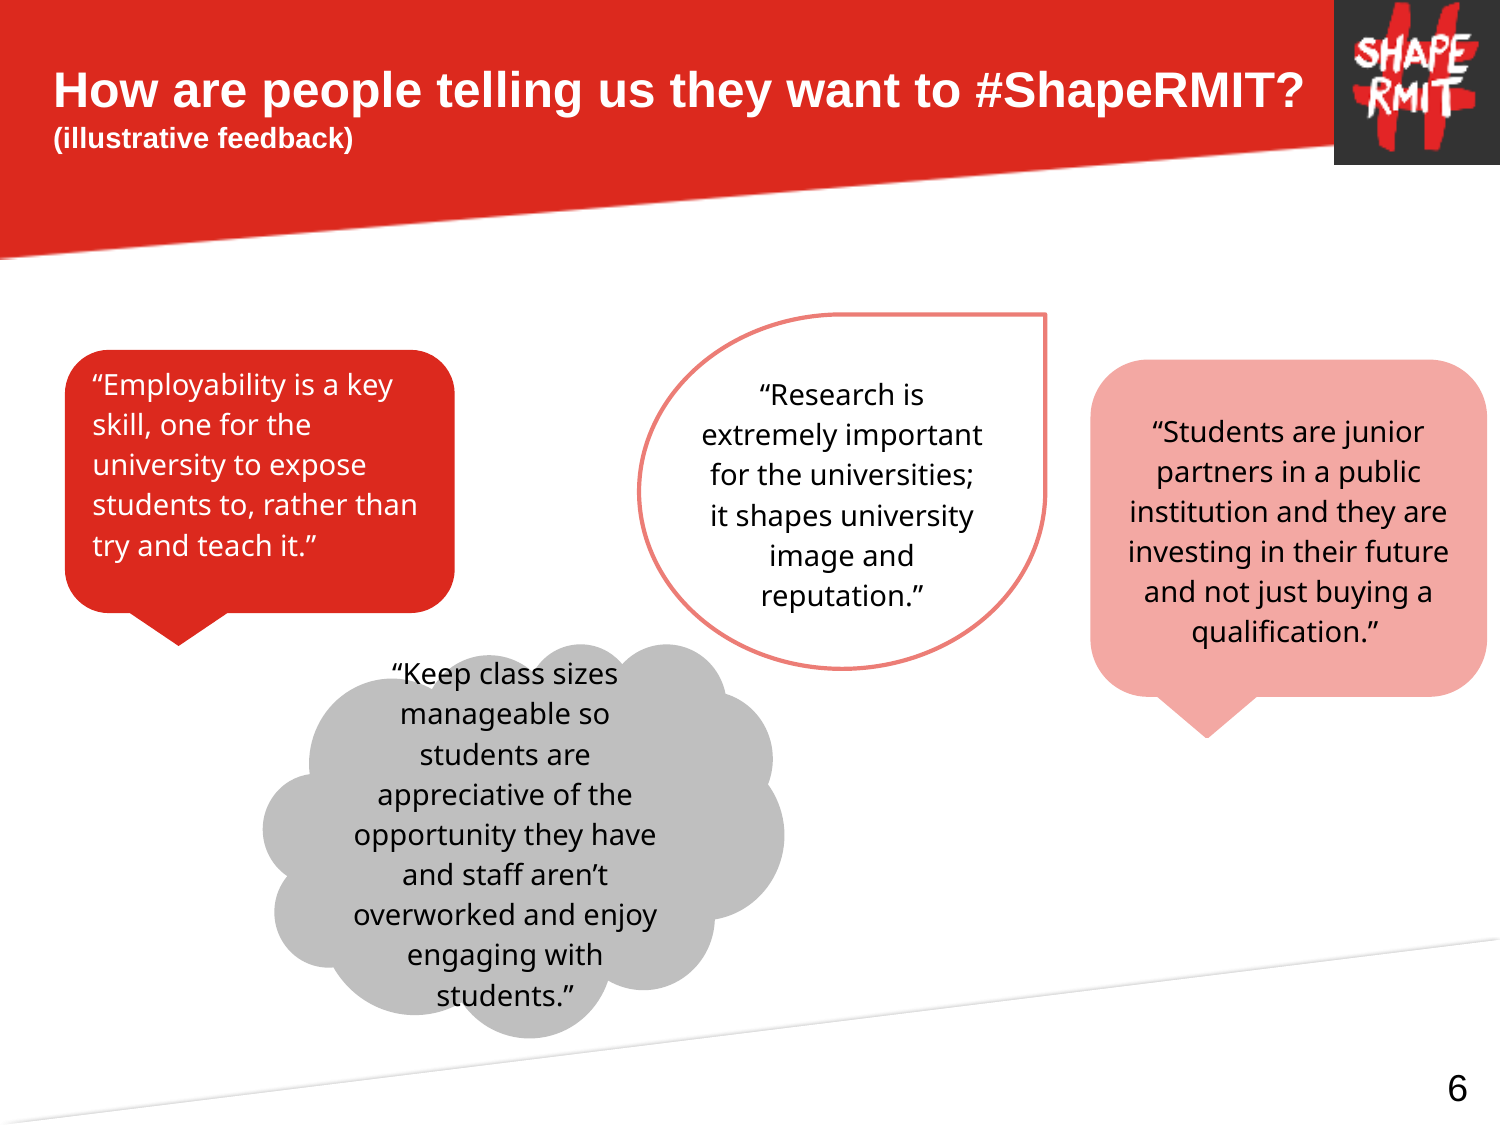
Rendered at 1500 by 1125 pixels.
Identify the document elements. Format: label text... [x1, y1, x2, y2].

picture [0, 0, 1500, 260]
text_box 6 [1432, 1057, 1483, 1117]
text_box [64, 314, 1486, 1036]
text_box How are people telling us they want to #ShapeRMIT? (illustrative feedback) [53, 54, 1500, 177]
